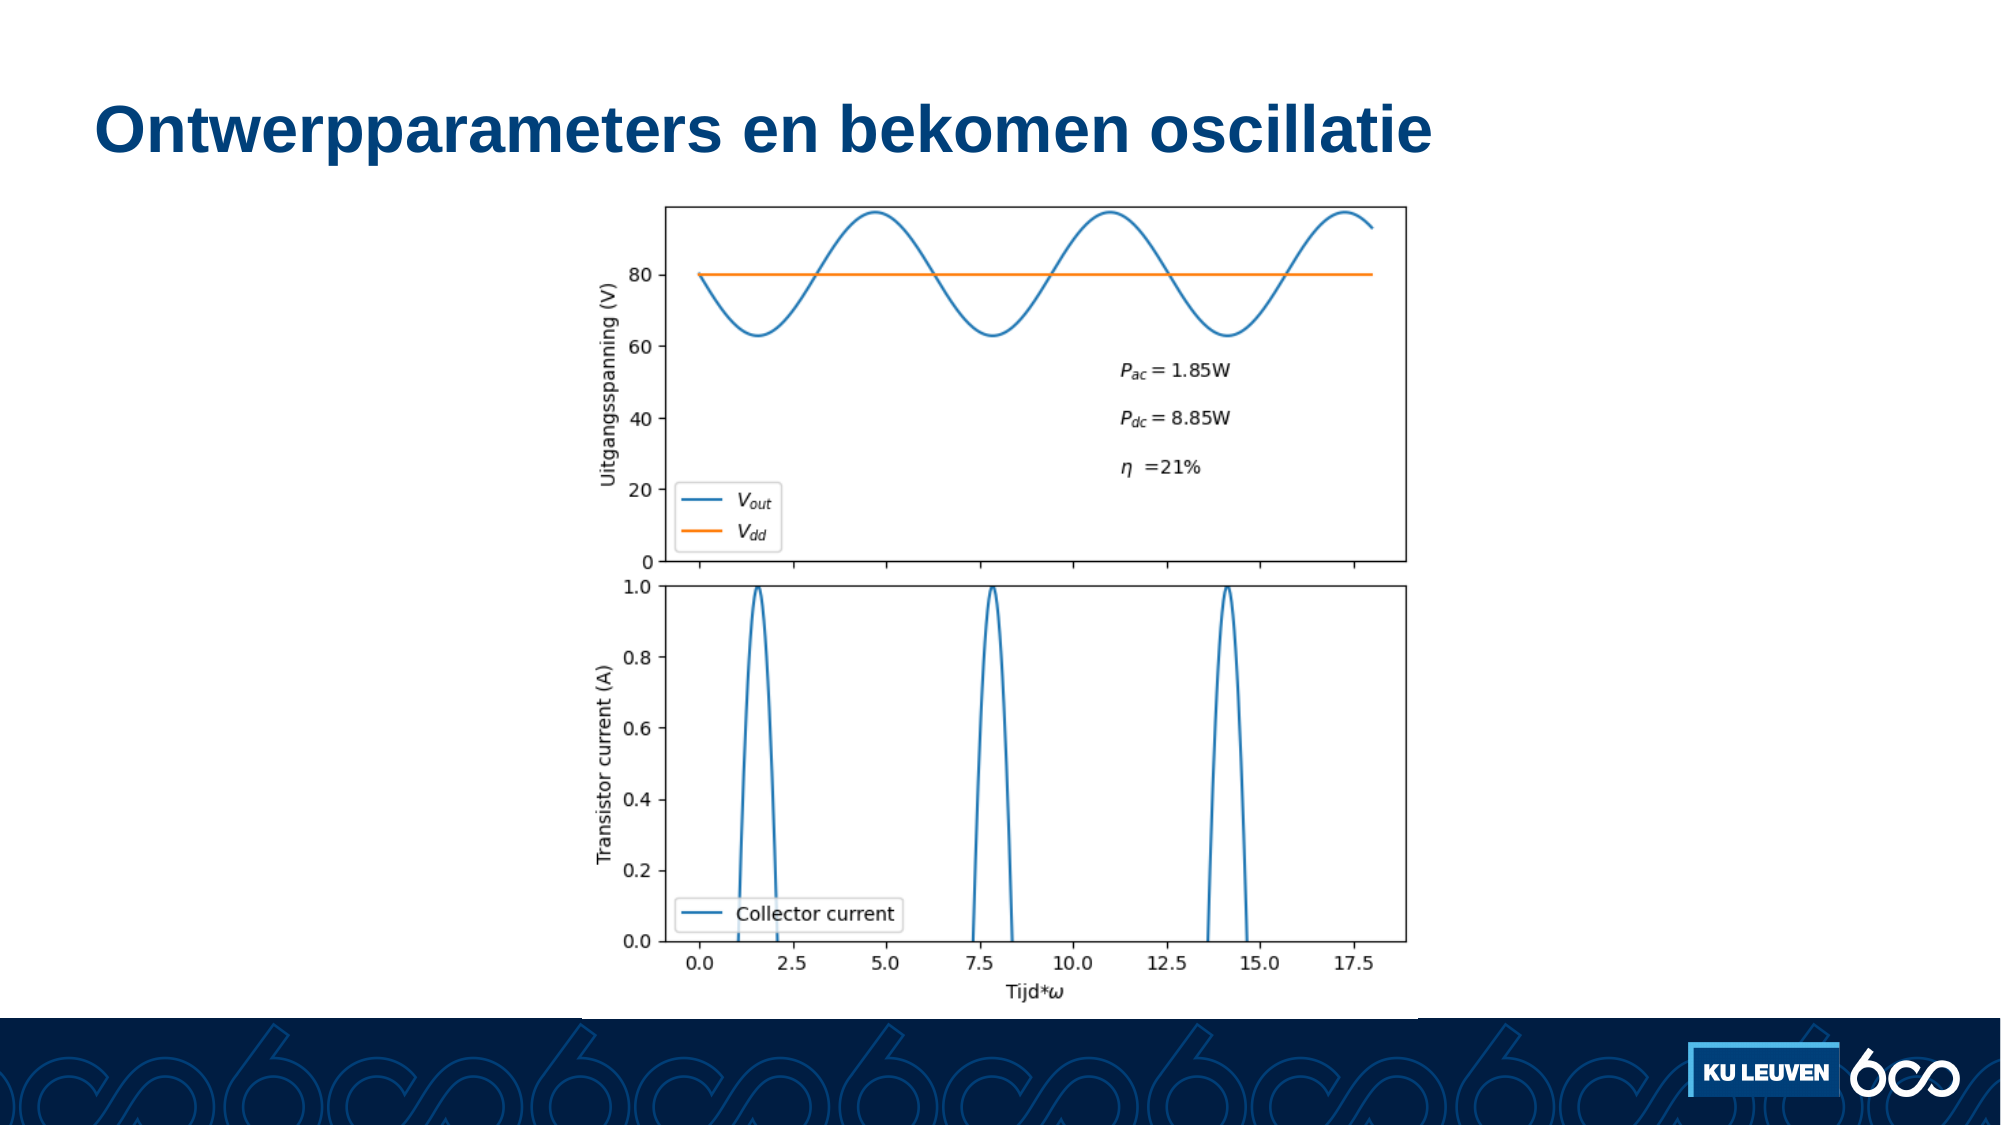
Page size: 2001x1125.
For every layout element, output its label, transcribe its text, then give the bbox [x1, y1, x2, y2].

picture [0, 193, 2001, 1125]
title Ontwerpparameters en bekomen oscillatie [94, 94, 1906, 201]
